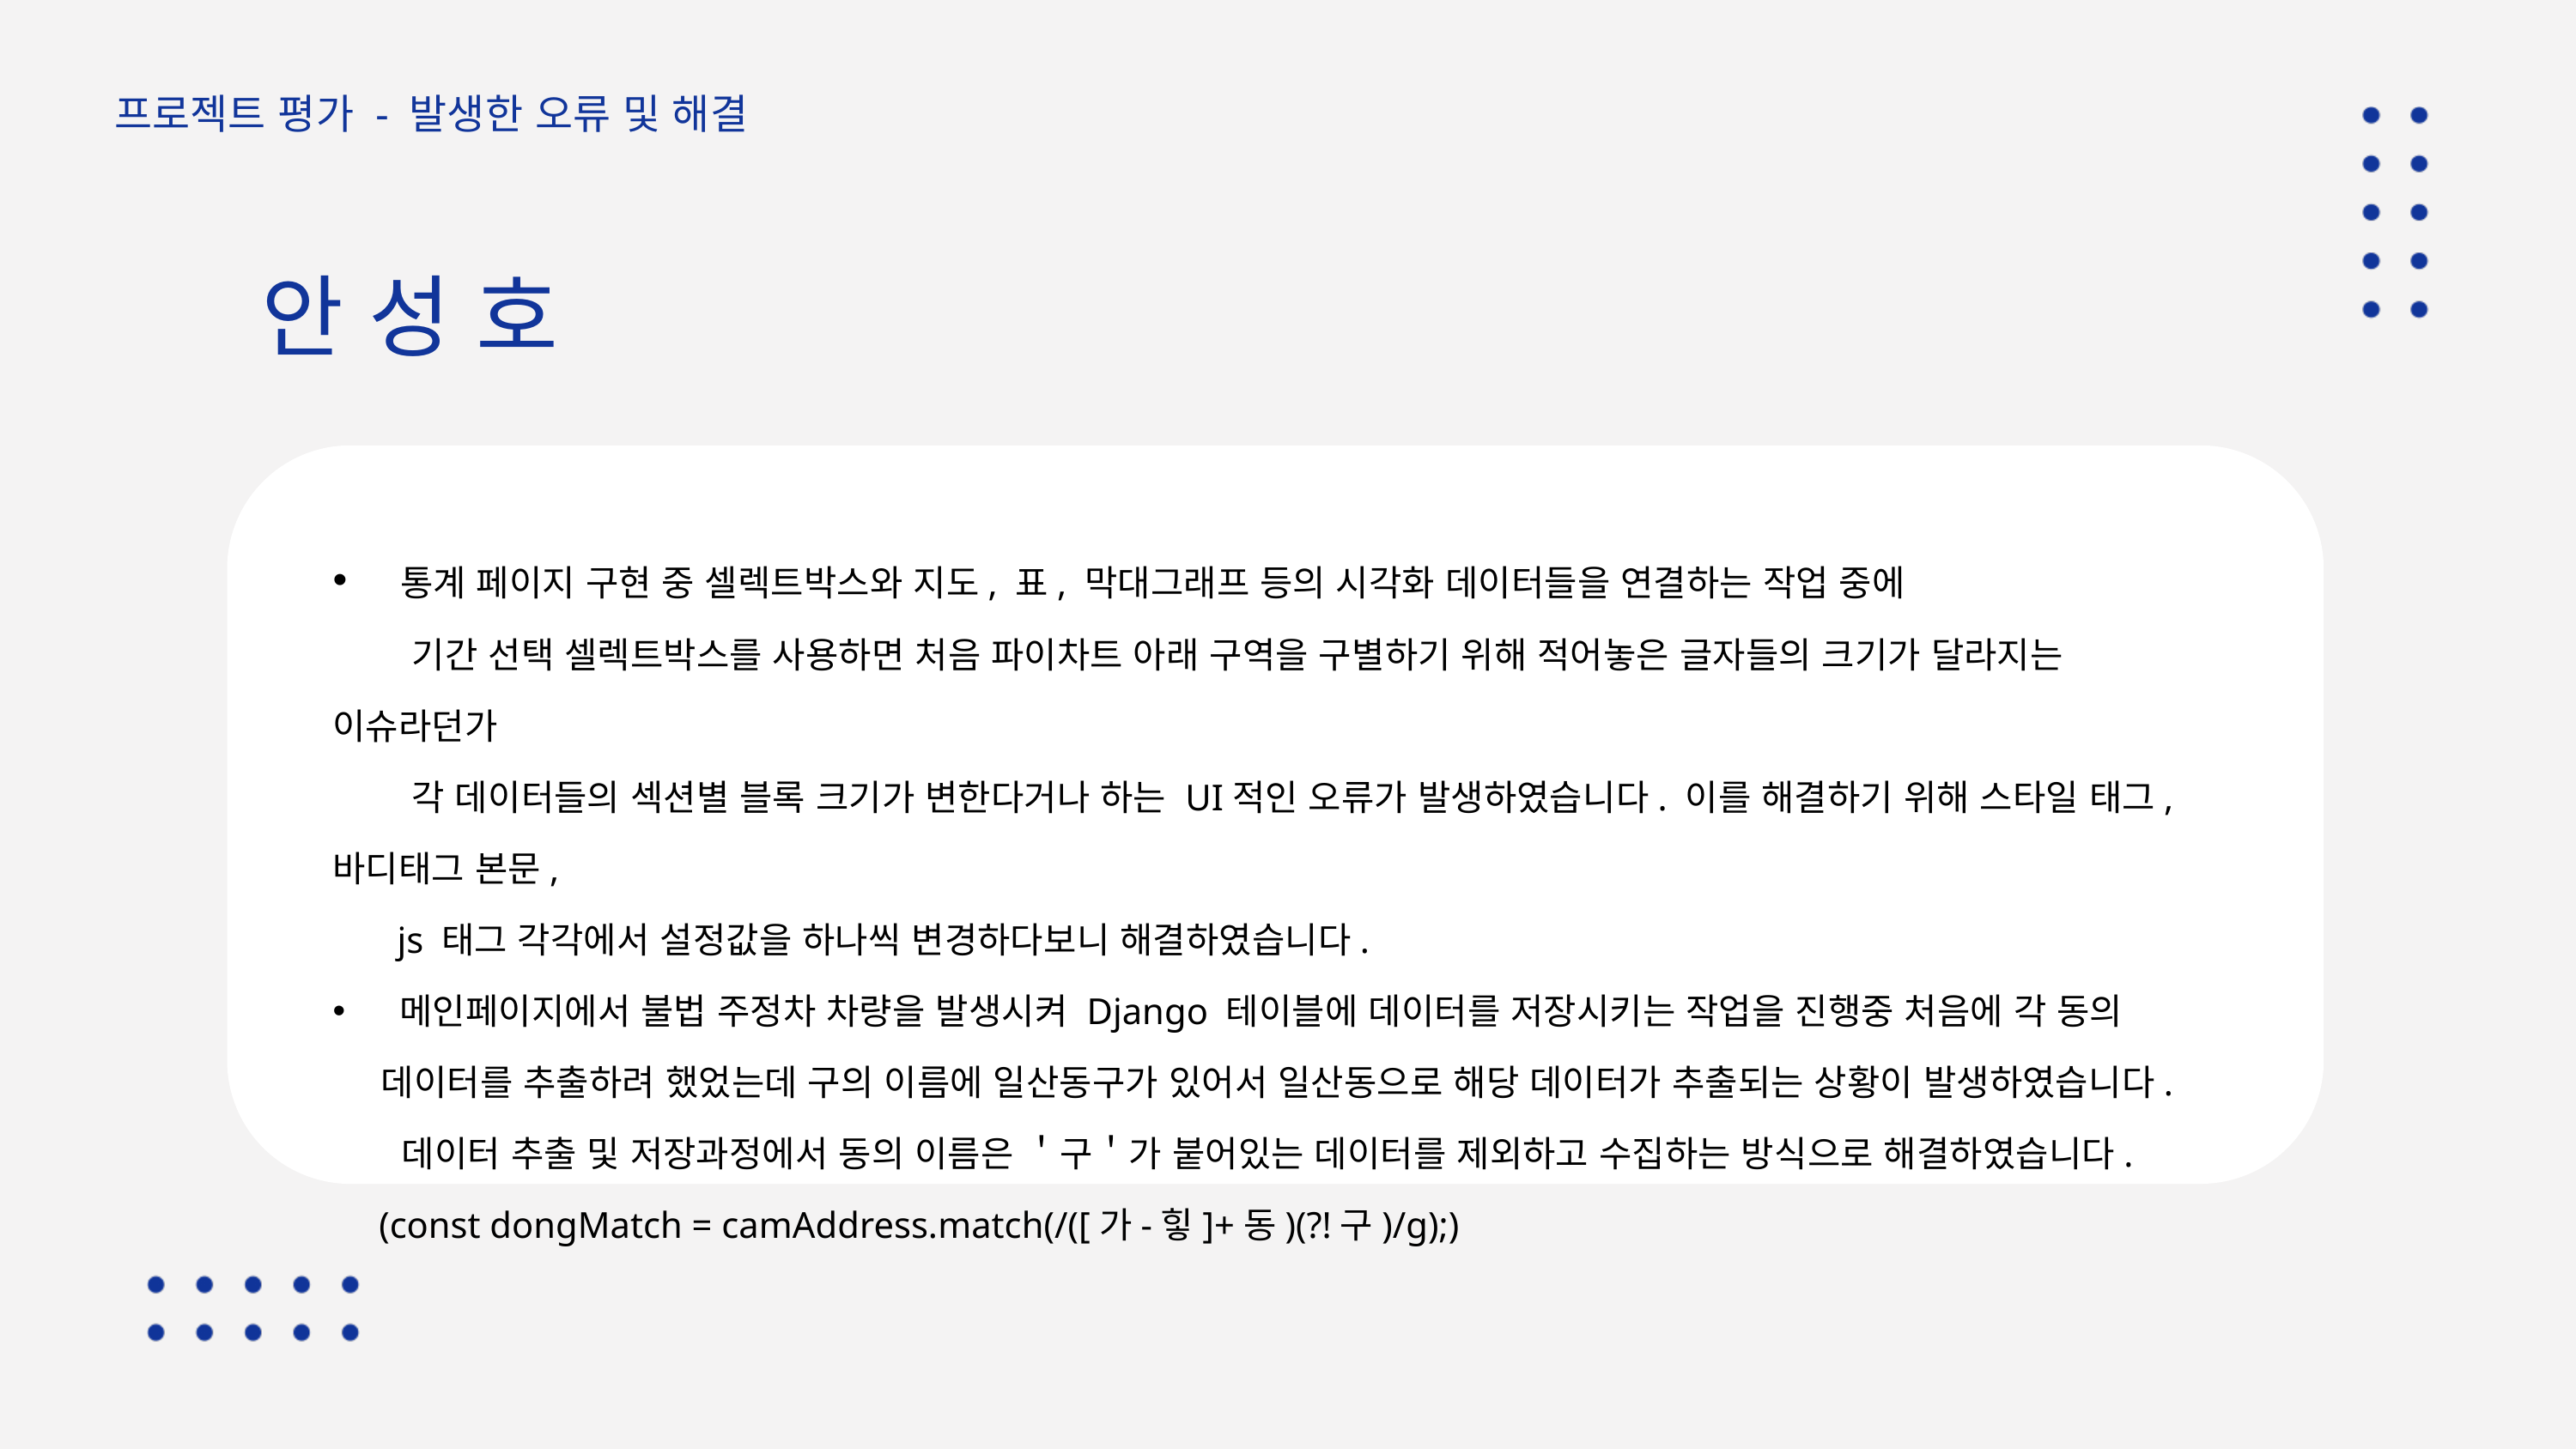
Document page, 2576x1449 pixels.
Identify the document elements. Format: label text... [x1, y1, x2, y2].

text_box 통계 페이지 구현 중 셀렉트박스와 지도, 표, 막대그래프 등의 시각화 데이터들을 연결하는 작업 중에 기간 선택 셀렉트박스를 사용하면 처음 파이차트 아래 구역을 구별하기 위해 적어놓은 글자들의 크기가 달라지는 이슈라던가 각 데이터들의 섹션별 블록 크기가 변한다거나 하는 UI적인 오류가 발생하였습니다. 이를 해결하기 위해 스타일 태그, 바디태그 본문, js 태그 각각에서 설정값을 하나씩 변경하다보니 해결하였습니다. 메인페이지에서 불법 주정차 차량을 발생시켜 Django 테이블에 데이터를 저장시키는 작업을 진행중 처음에 각 동의 데이터를 추출하려 했었는데 구의 이름에 일산동구가 있어서 일산동으로 해당 데이터가 추출되는 상황이 발생하였습니다. 데이터 추출 및 저장과정에서 동의 이름은 ＇구＇가 붙어있는 데이터를 제외하고 수집하는 방식으로 해결하였습니다. (const dongMatch = camAddress.match(/([가-힣]+동)(?!구)/g);) [332, 522, 2201, 1122]
text_box [225, 443, 2326, 1186]
text_box 안 성 호 [261, 264, 2324, 391]
text_box 프로젝트 평가 - 발생한 오류 및 해결 [114, 80, 1043, 138]
picture [2360, 106, 2430, 321]
picture [148, 1201, 360, 1416]
